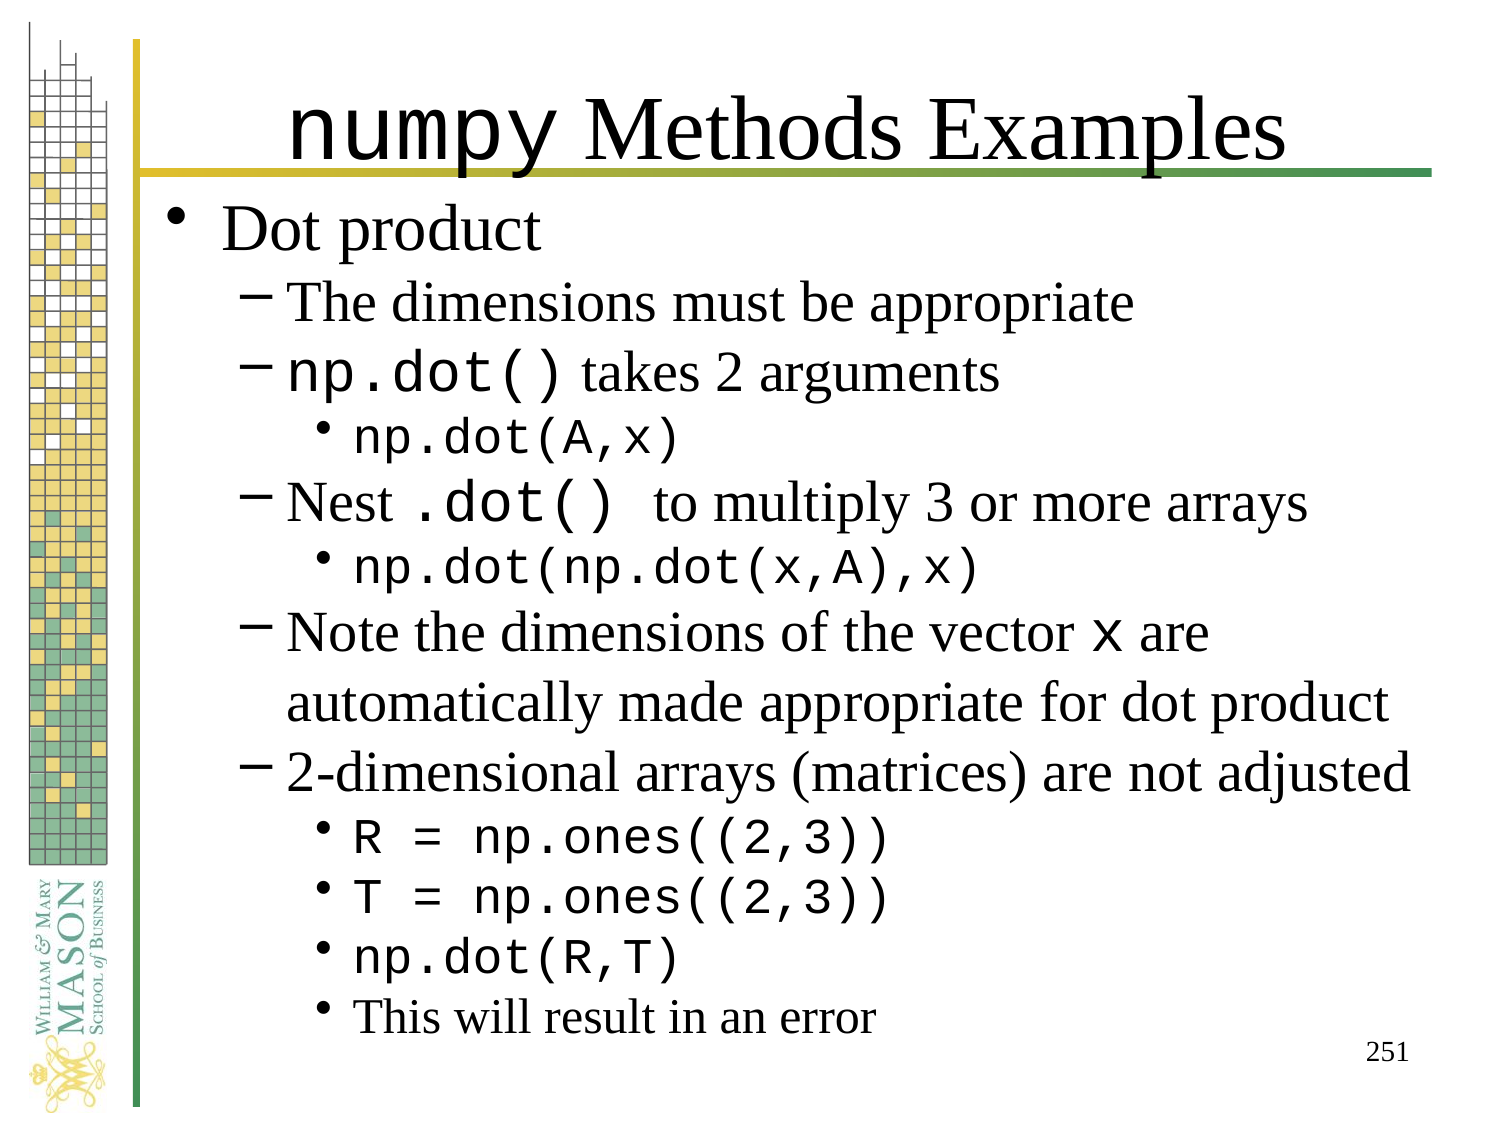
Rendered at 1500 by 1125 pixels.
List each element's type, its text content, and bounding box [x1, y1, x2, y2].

slide_number 69 [29, 879, 107, 1113]
title numpy Methods Examples [150, 45, 1425, 176]
slide_number 251 [1048, 1024, 1426, 1103]
list Dot product The dimensions must be appropriate np.dot() takes 2 arguments np.dot(A,x) Nest .dot() to multiply 3 or more arrays np.dot(np.dot(x,A),x) Note the dimensions of the vector x are automatically made appropriate for dot product 2-dimensional arrays (matrices) are not adjusted R = np.ones((2,3)) T = np.ones((2,3)) np.dot(R,T) This will result in an error [150, 176, 1473, 1005]
